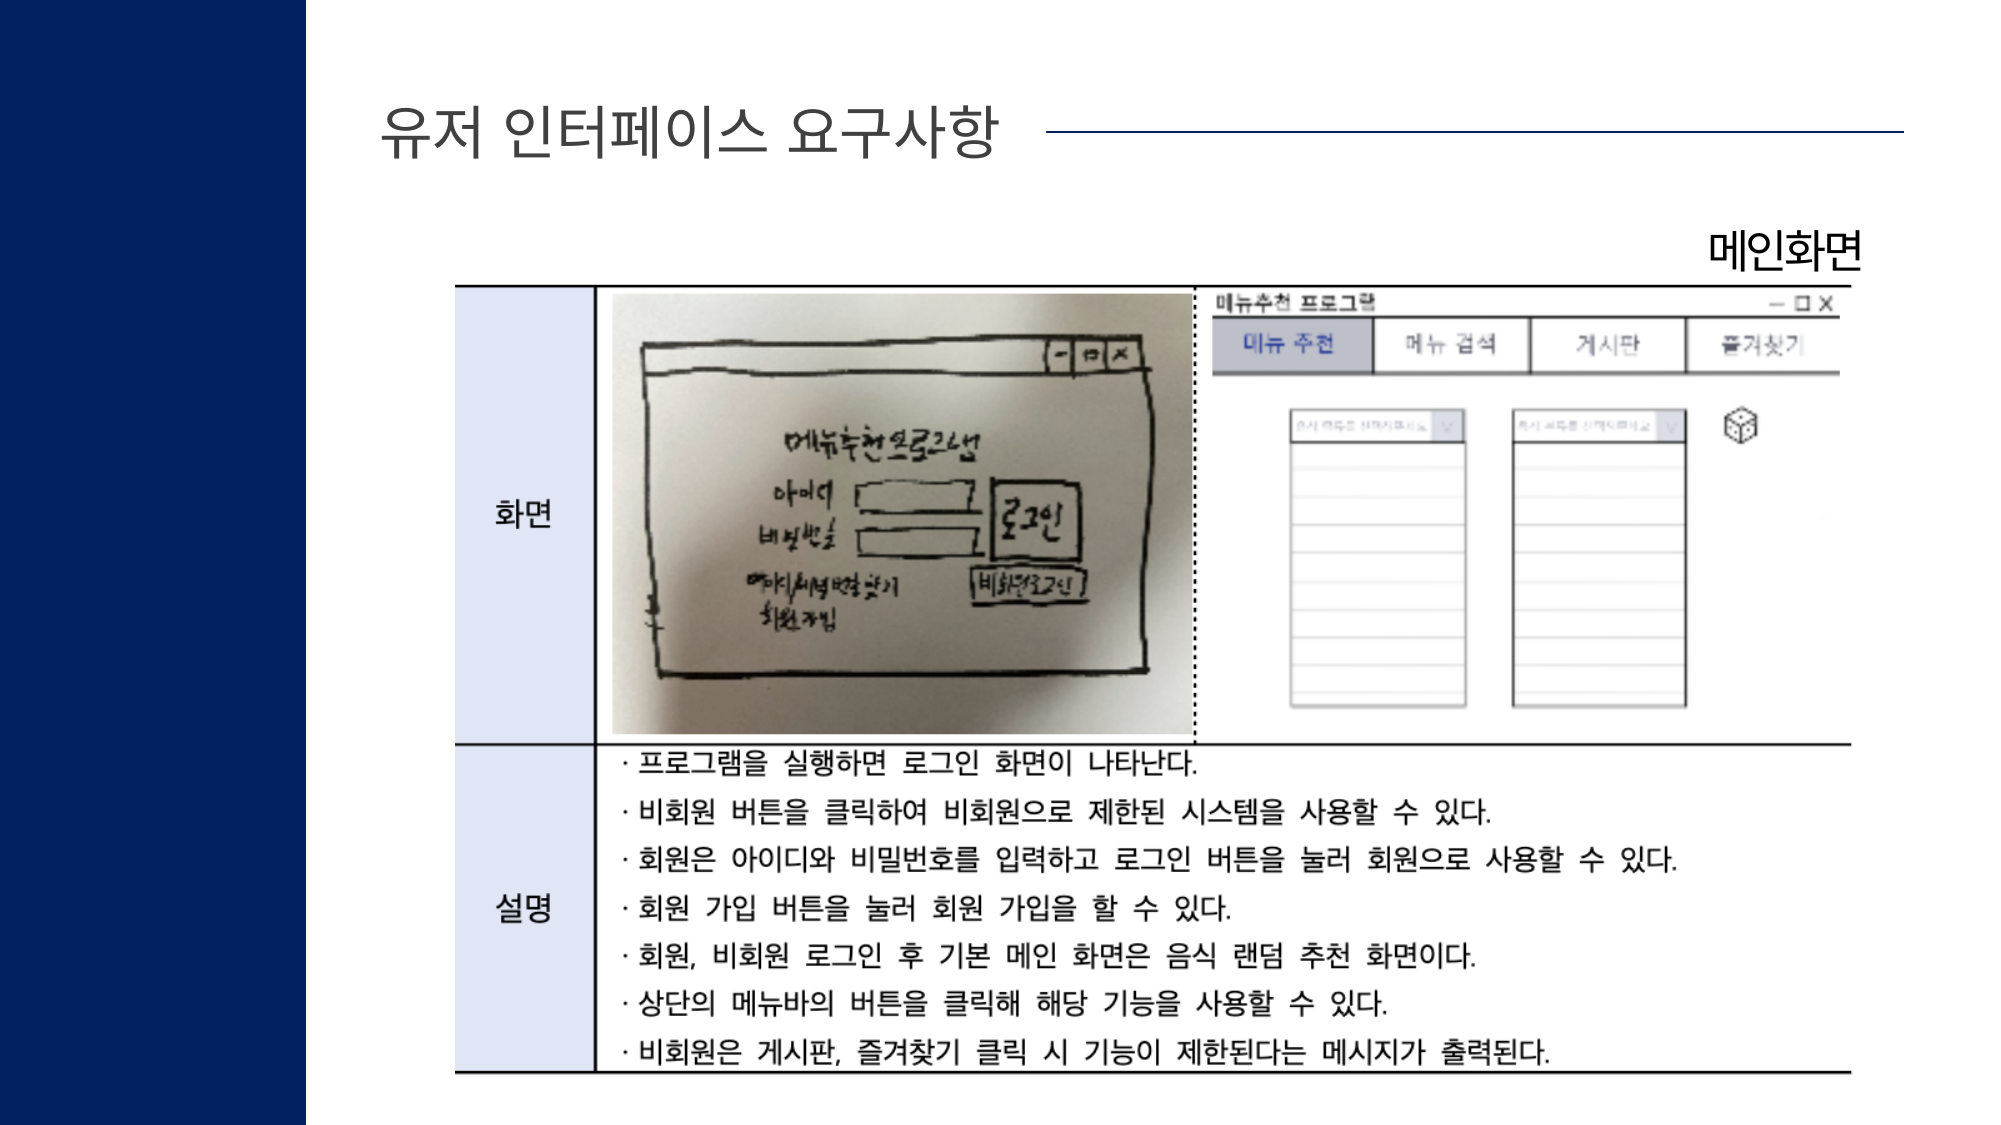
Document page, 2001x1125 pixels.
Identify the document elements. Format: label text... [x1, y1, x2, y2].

picture [455, 280, 1855, 1076]
list 유저 인터페이스 요구사항 [364, 89, 1047, 175]
list 메인화면 [1692, 204, 1886, 281]
